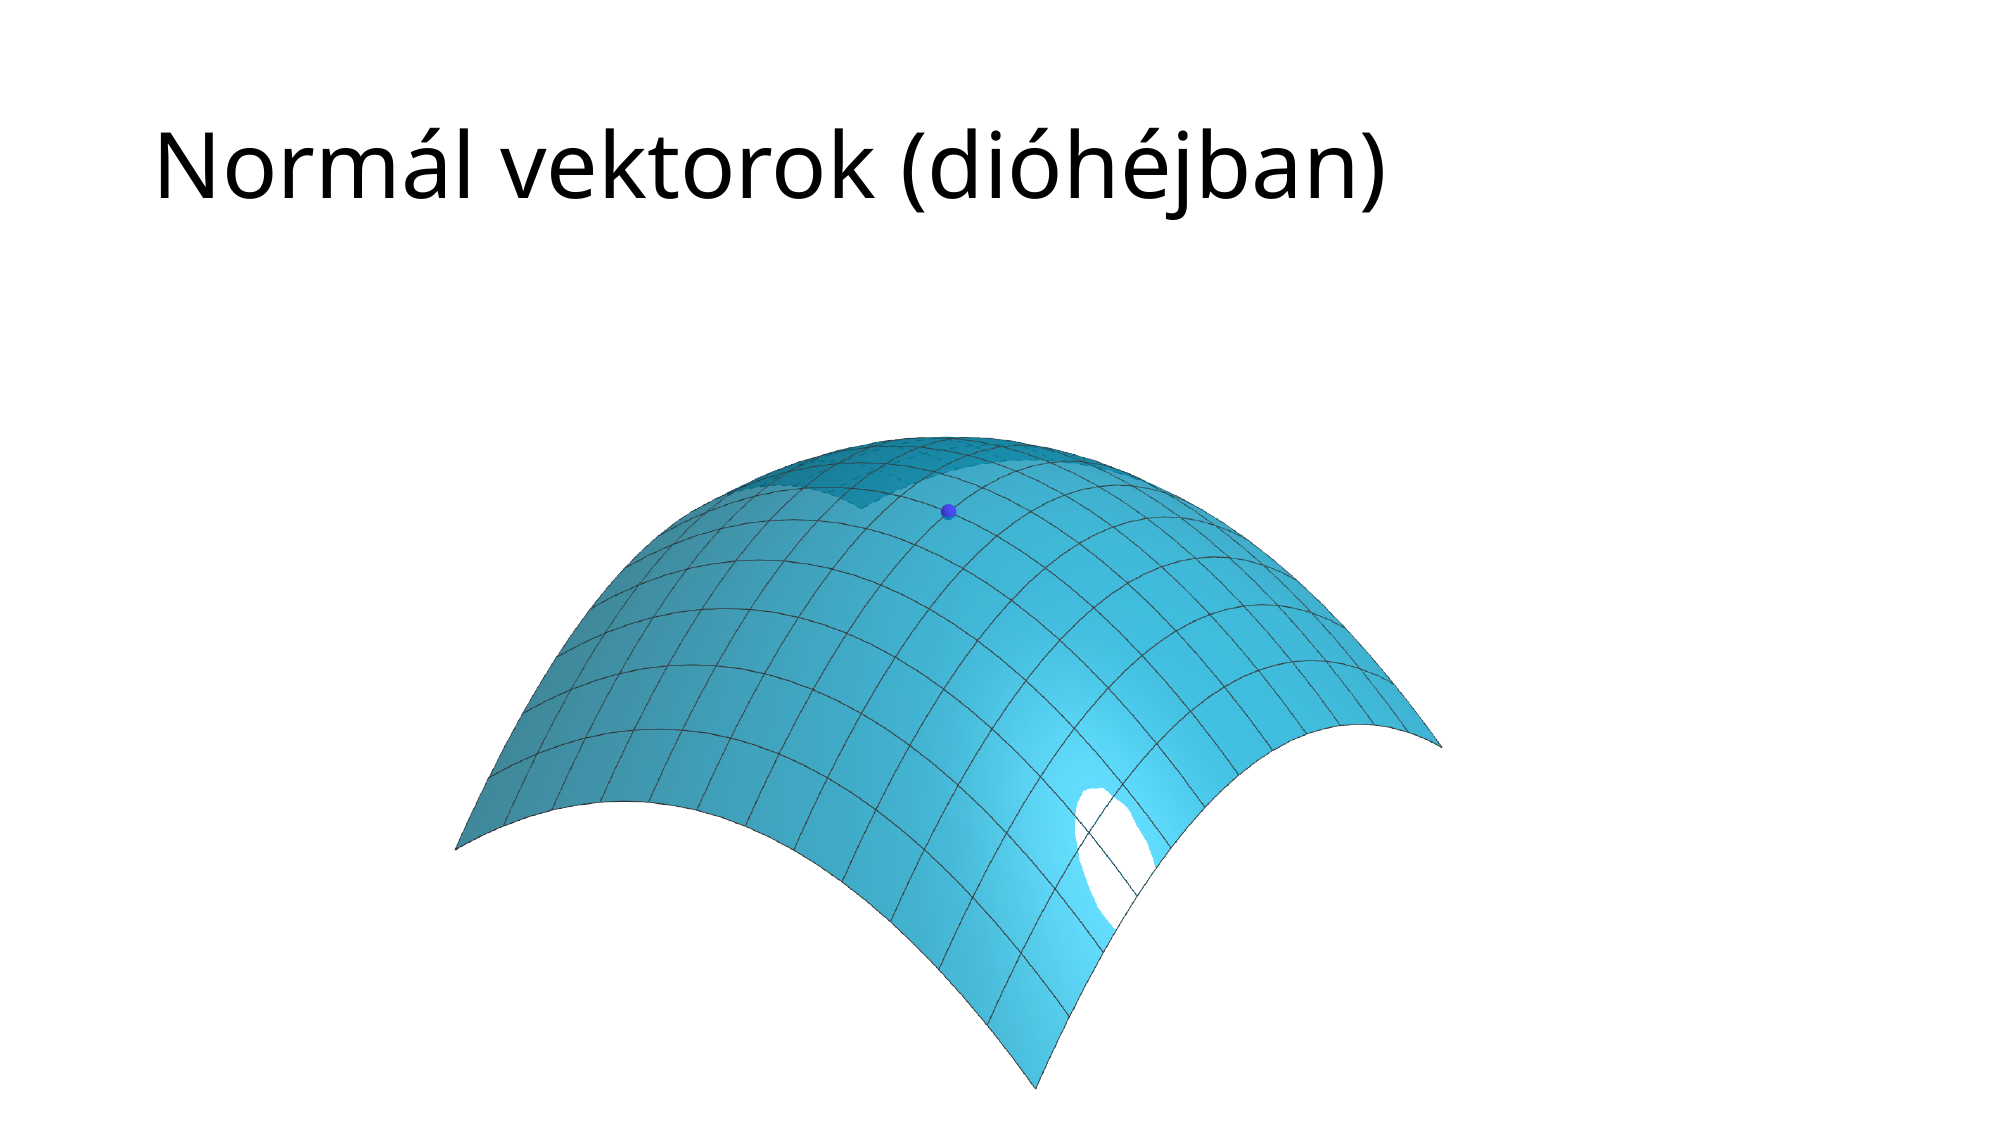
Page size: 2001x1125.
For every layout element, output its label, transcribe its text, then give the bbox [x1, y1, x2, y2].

picture [875, 449, 1000, 541]
title Normál vektorok (dióhéjban) [137, 59, 1863, 278]
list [295, 332, 1741, 1107]
